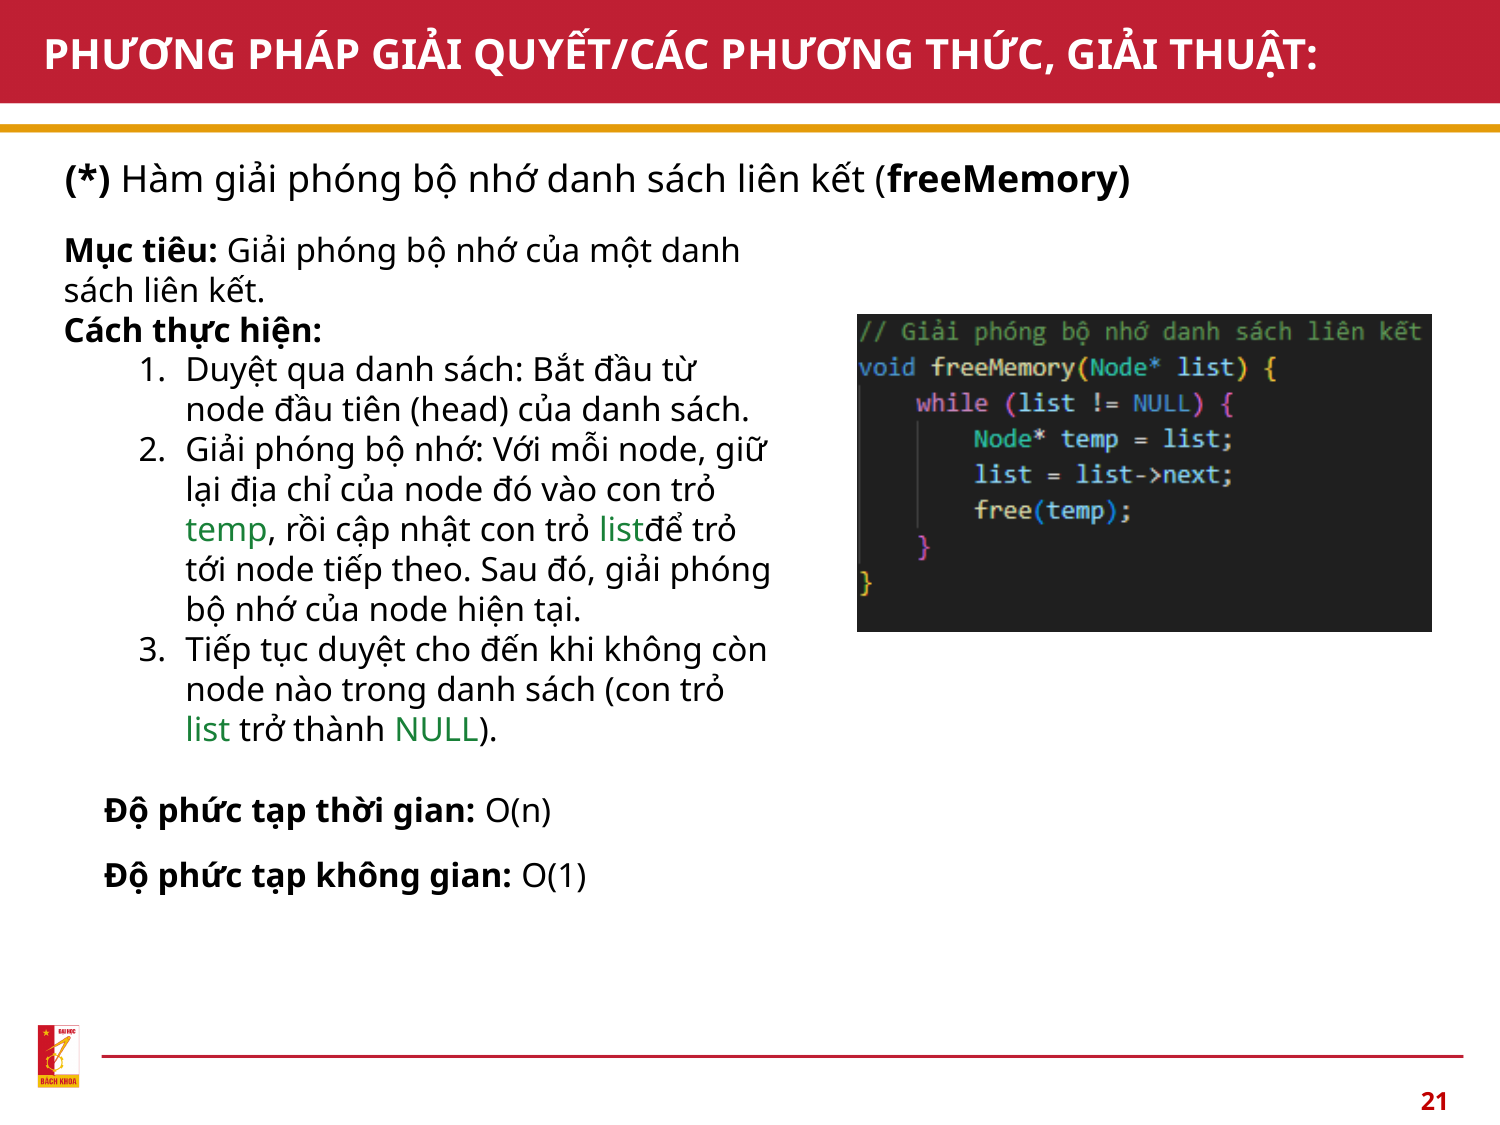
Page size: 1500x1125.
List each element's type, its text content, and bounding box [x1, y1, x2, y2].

text_box Độ phức tạp thời gian: O(n) Độ phức tạp không gian: O(1) [89, 782, 1326, 902]
slide_number 21 [1126, 1078, 1464, 1125]
title PHƯƠNG PHÁP GIẢI QUYẾT/CÁC PHƯƠNG THỨC, GIẢI THUẬT: [28, 26, 1452, 101]
picture [0, 304, 1500, 1125]
text_box (*) Hàm giải phóng bộ nhớ danh sách liên kết (freeMemory) [0, 147, 1500, 304]
text_box Mục tiêu: Giải phóng bộ nhớ của một danh sách liên kết. Cách thực hiện: Duyệt qua danh sách: Bắt đầu từ node đầu tiên (head) của danh sách. Giải phóng bộ nhớ: Với mỗi node, giữ lại địa chỉ của node đó vào con trỏ temp, rồi cập nhật con trỏ listđể trỏ tới node tiếp theo. Sau đó, giải phóng bộ nhớ của node hiện tại. Tiếp tục duyệt cho đến khi không còn node nào trong danh sách (con trỏ list trở thành NULL). [48, 221, 790, 756]
picture [0, 0, 1500, 147]
